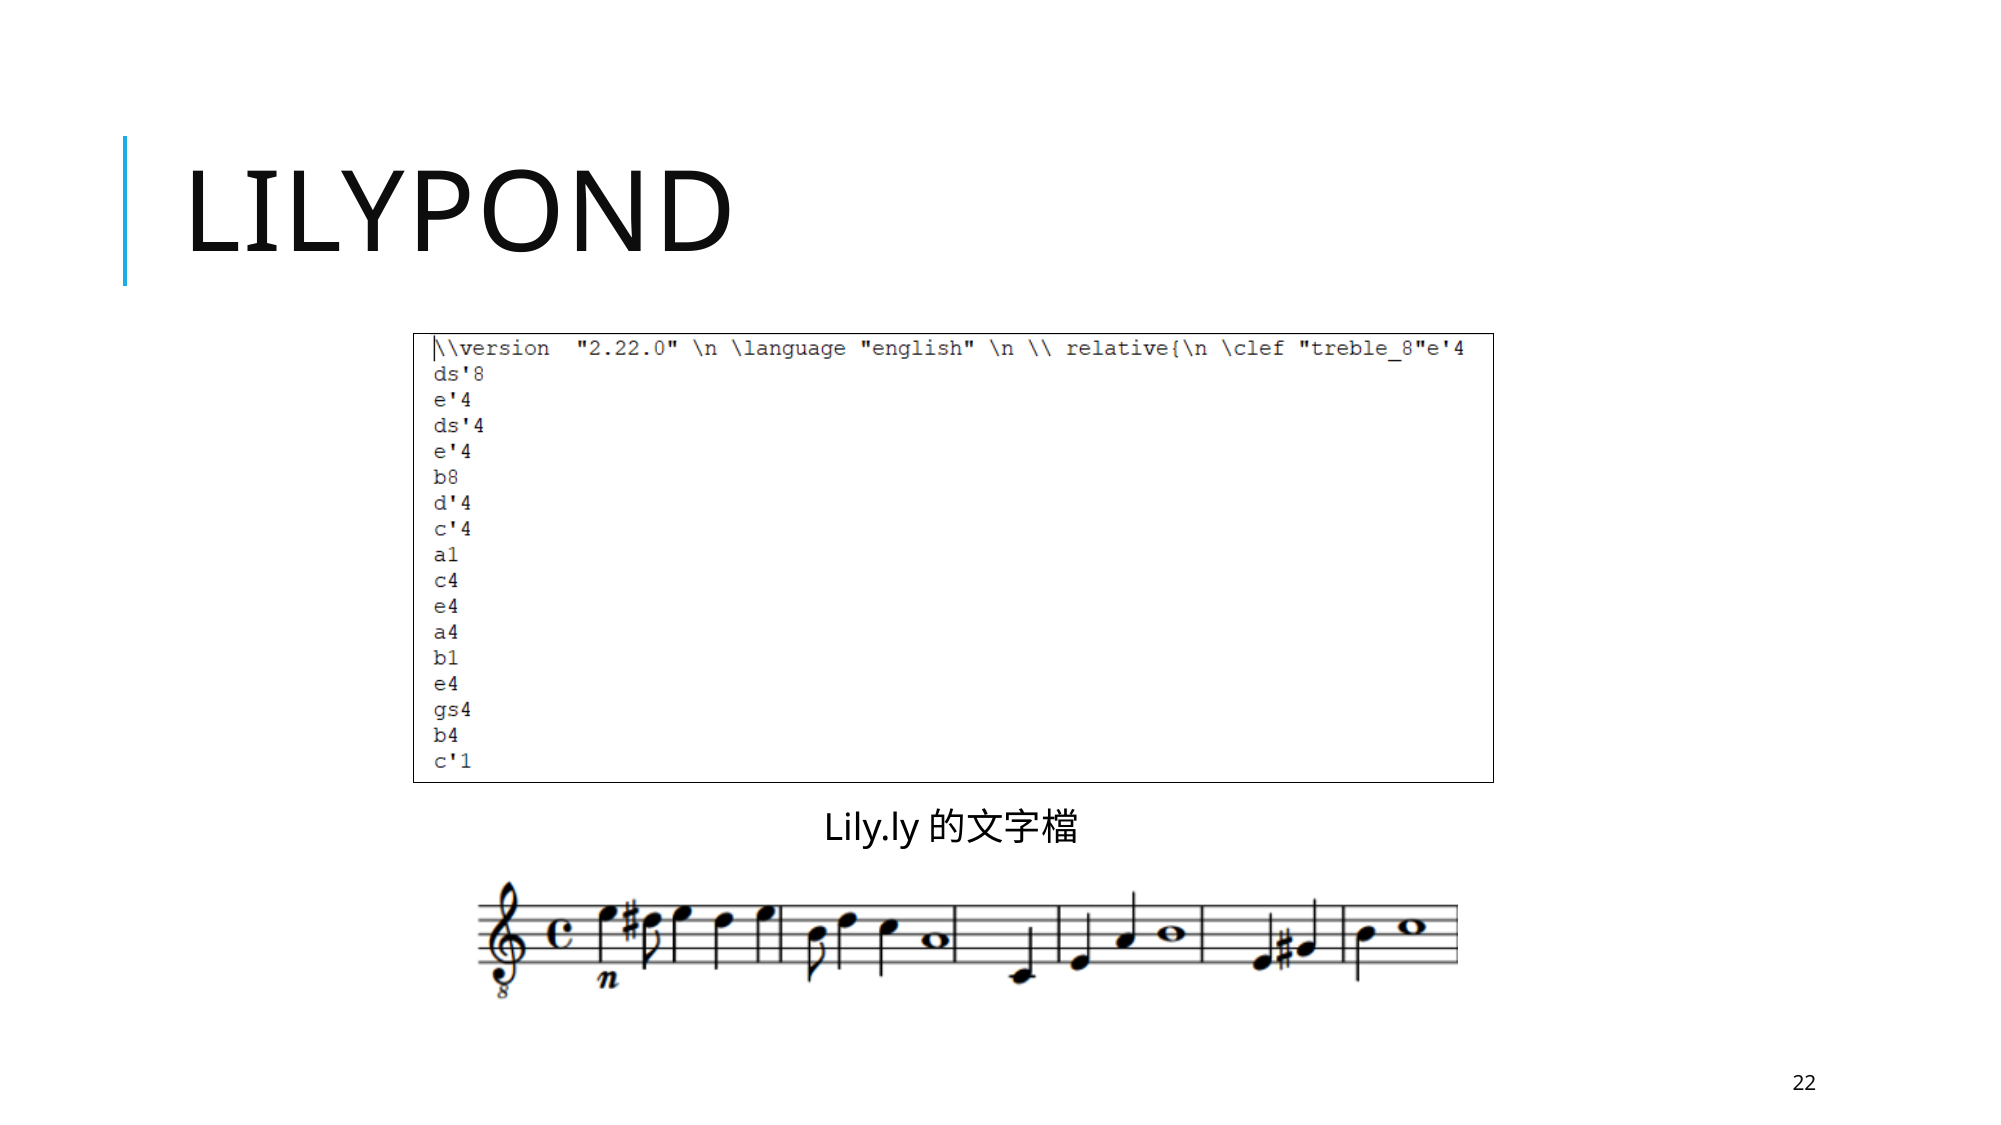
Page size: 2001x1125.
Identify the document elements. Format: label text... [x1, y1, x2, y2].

text_box Lily.ly的文字檔 [808, 795, 1115, 855]
title Lilypond [168, 96, 1763, 342]
text_box [412, 332, 1495, 783]
picture [450, 864, 1458, 1011]
slide_number 22 [1777, 1061, 1938, 1107]
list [430, 333, 1494, 774]
